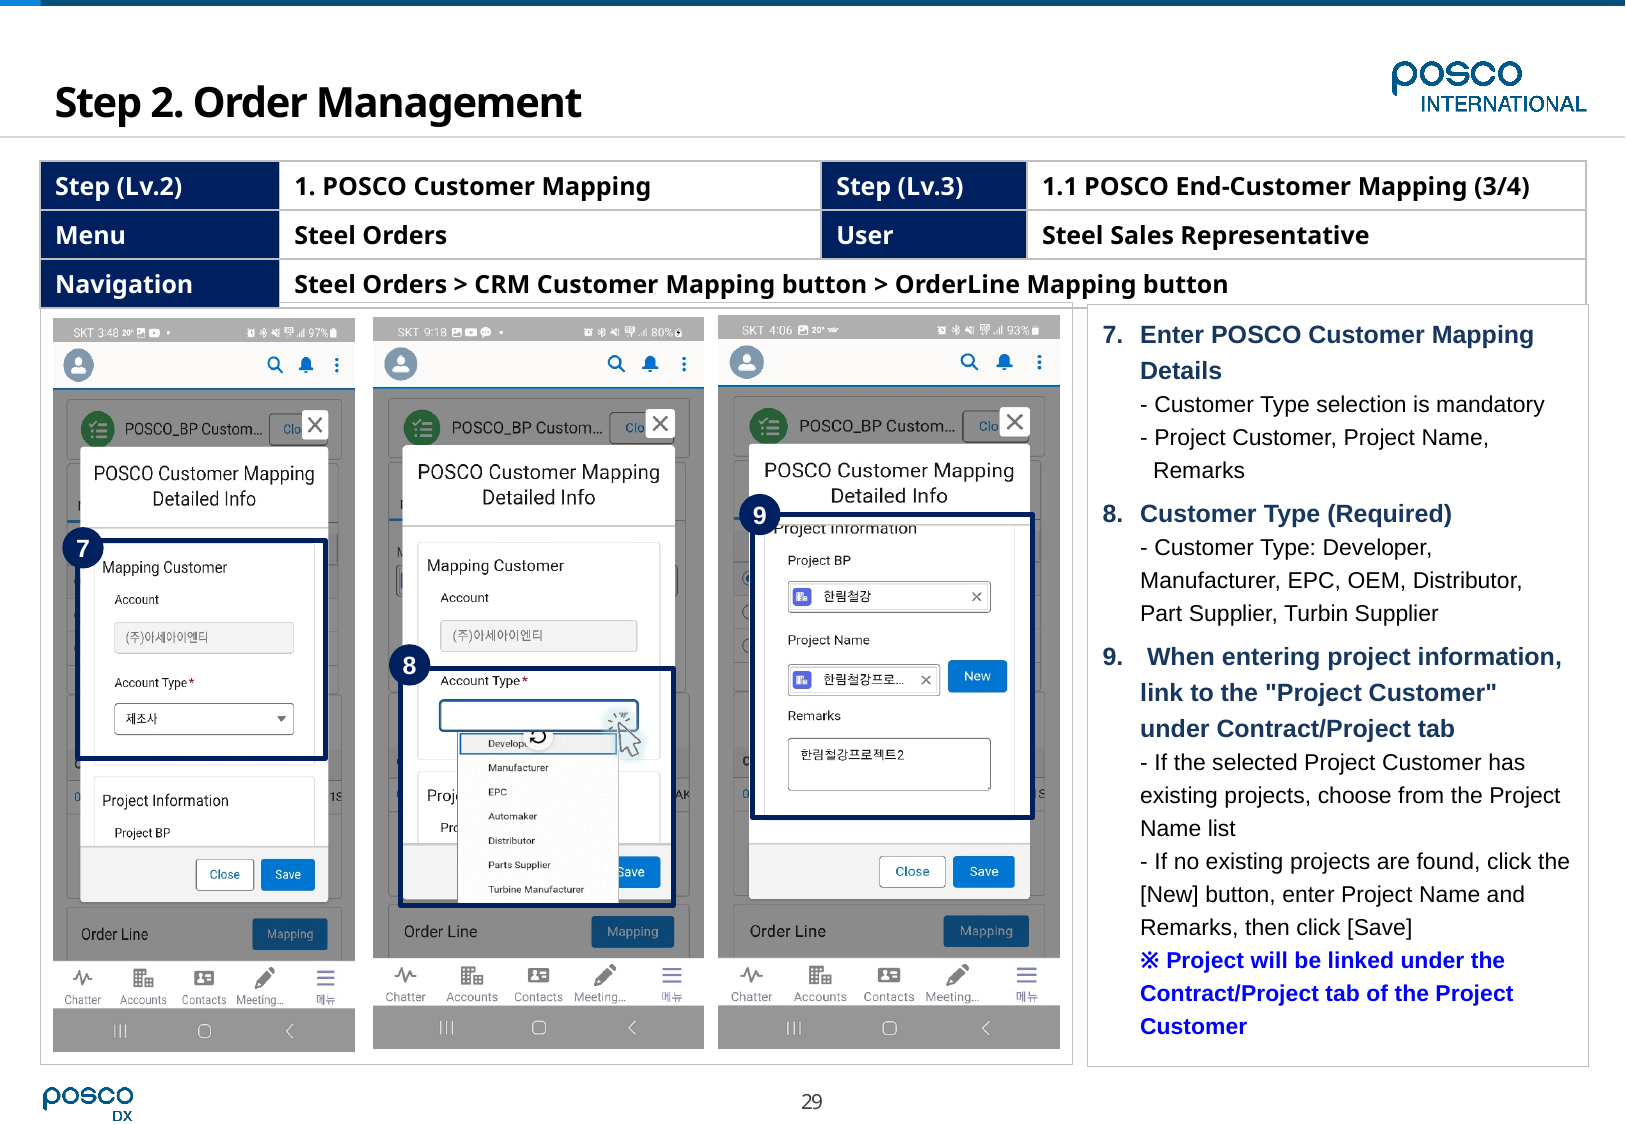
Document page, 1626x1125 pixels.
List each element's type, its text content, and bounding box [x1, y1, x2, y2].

picture [1391, 59, 1587, 113]
text_box Step 2. Order Management [39, 68, 685, 115]
picture [590, 708, 659, 761]
table_header 1. POSCO Customer Mapping [280, 162, 820, 209]
table_header Step (Lv.3) [822, 162, 1026, 209]
table_cell User [822, 211, 1026, 258]
table_cell Steel Sales Representative [1028, 211, 1585, 258]
table_cell Menu [41, 211, 279, 258]
picture [43, 1087, 133, 1121]
table_header Step (Lv.2) [41, 162, 279, 209]
table_cell Navigation [41, 260, 279, 307]
text_box Enter POSCO Customer Mapping Details - Customer Type selection is mandatory - Project Customer, Project Name, Remarks Customer Type (Required) - Customer Type: Developer, Manufacturer, EPC, OEM, Distributor, Part Supplier, Turbin Supplier When entering project information, link to the "Project Customer" under Contract/Project tab - If the selected Project Customer has existing projects, choose from the Project Name list - If no existing projects are found, click the [New] button, enter Project Name and Remarks, then click [Save] ※ Project will be linked under the Contract/Project tab of the Project Customer [1087, 304, 1589, 1067]
picture [0, 0, 41, 6]
table_cell Steel Orders [280, 211, 820, 258]
table_cell Steel Orders > CRM Customer Mapping button > OrderLine Mapping button [280, 260, 1585, 307]
table_header 1.1 POSCO End-Customer Mapping (3/4) [1028, 162, 1585, 209]
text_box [53, 315, 1060, 1052]
text_box [40, 309, 1073, 1065]
